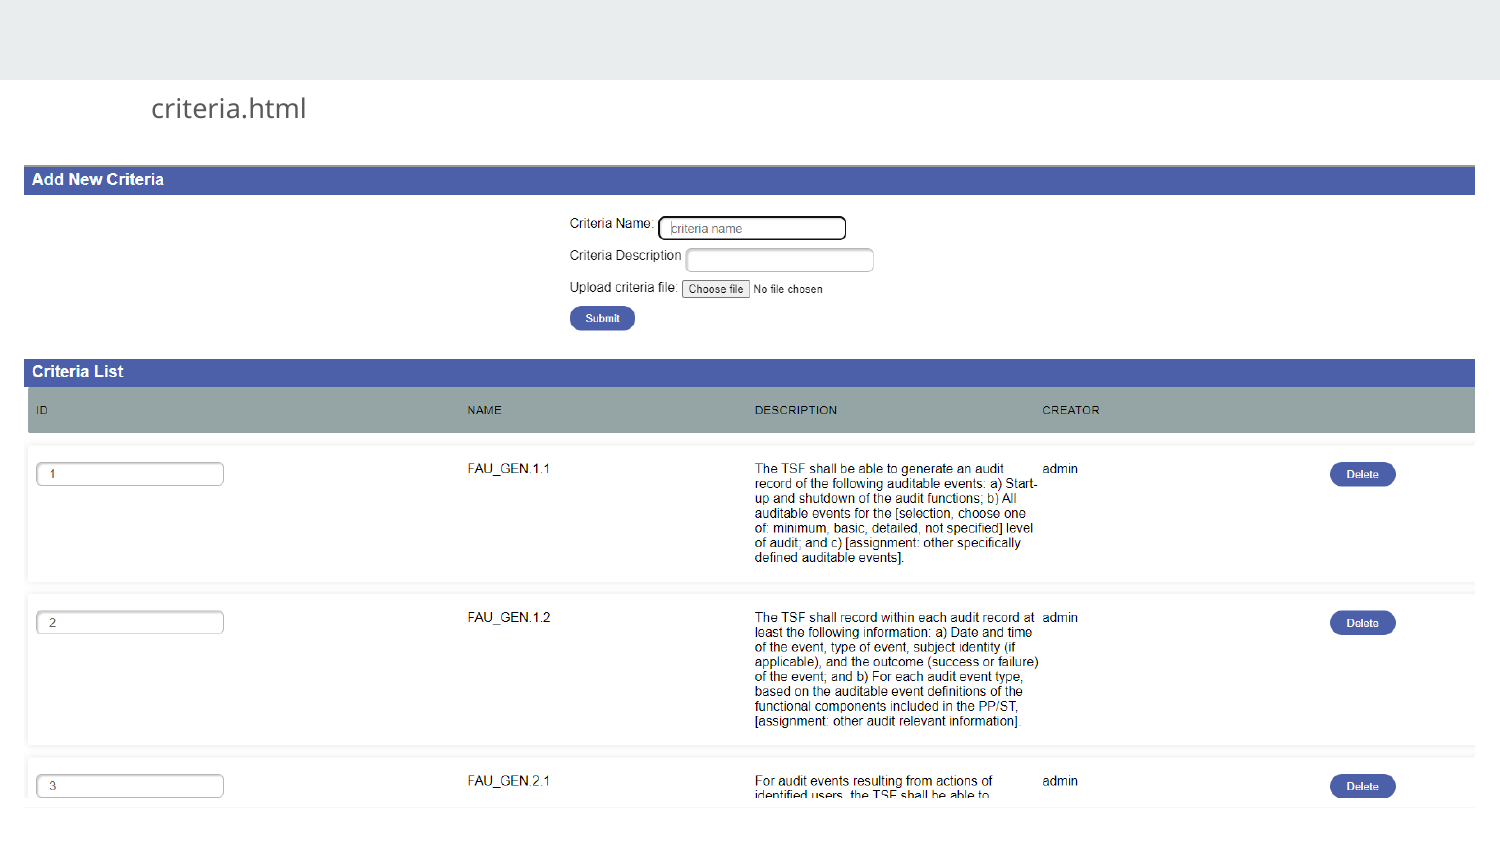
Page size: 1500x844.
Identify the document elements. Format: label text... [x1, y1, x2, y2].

picture [24, 164, 1476, 808]
text_box criteria.html [136, 76, 629, 140]
